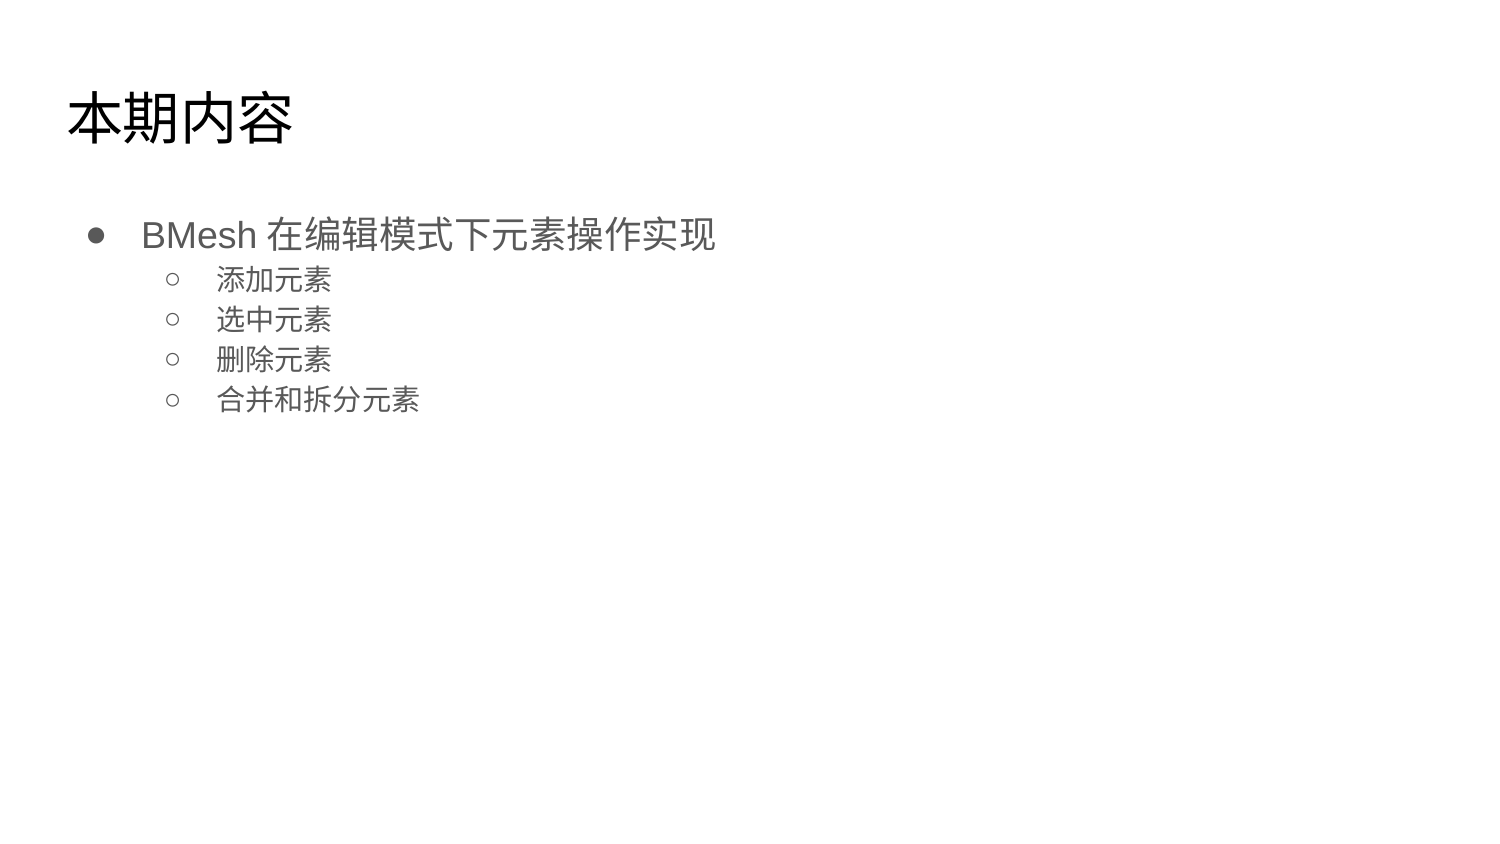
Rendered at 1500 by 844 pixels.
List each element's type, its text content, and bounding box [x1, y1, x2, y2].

list BMesh在编辑模式下元素操作实现 添加元素 选中元素 删除元素 合并和拆分元素 [51, 189, 1449, 750]
title 本期内容 [51, 72, 1449, 167]
